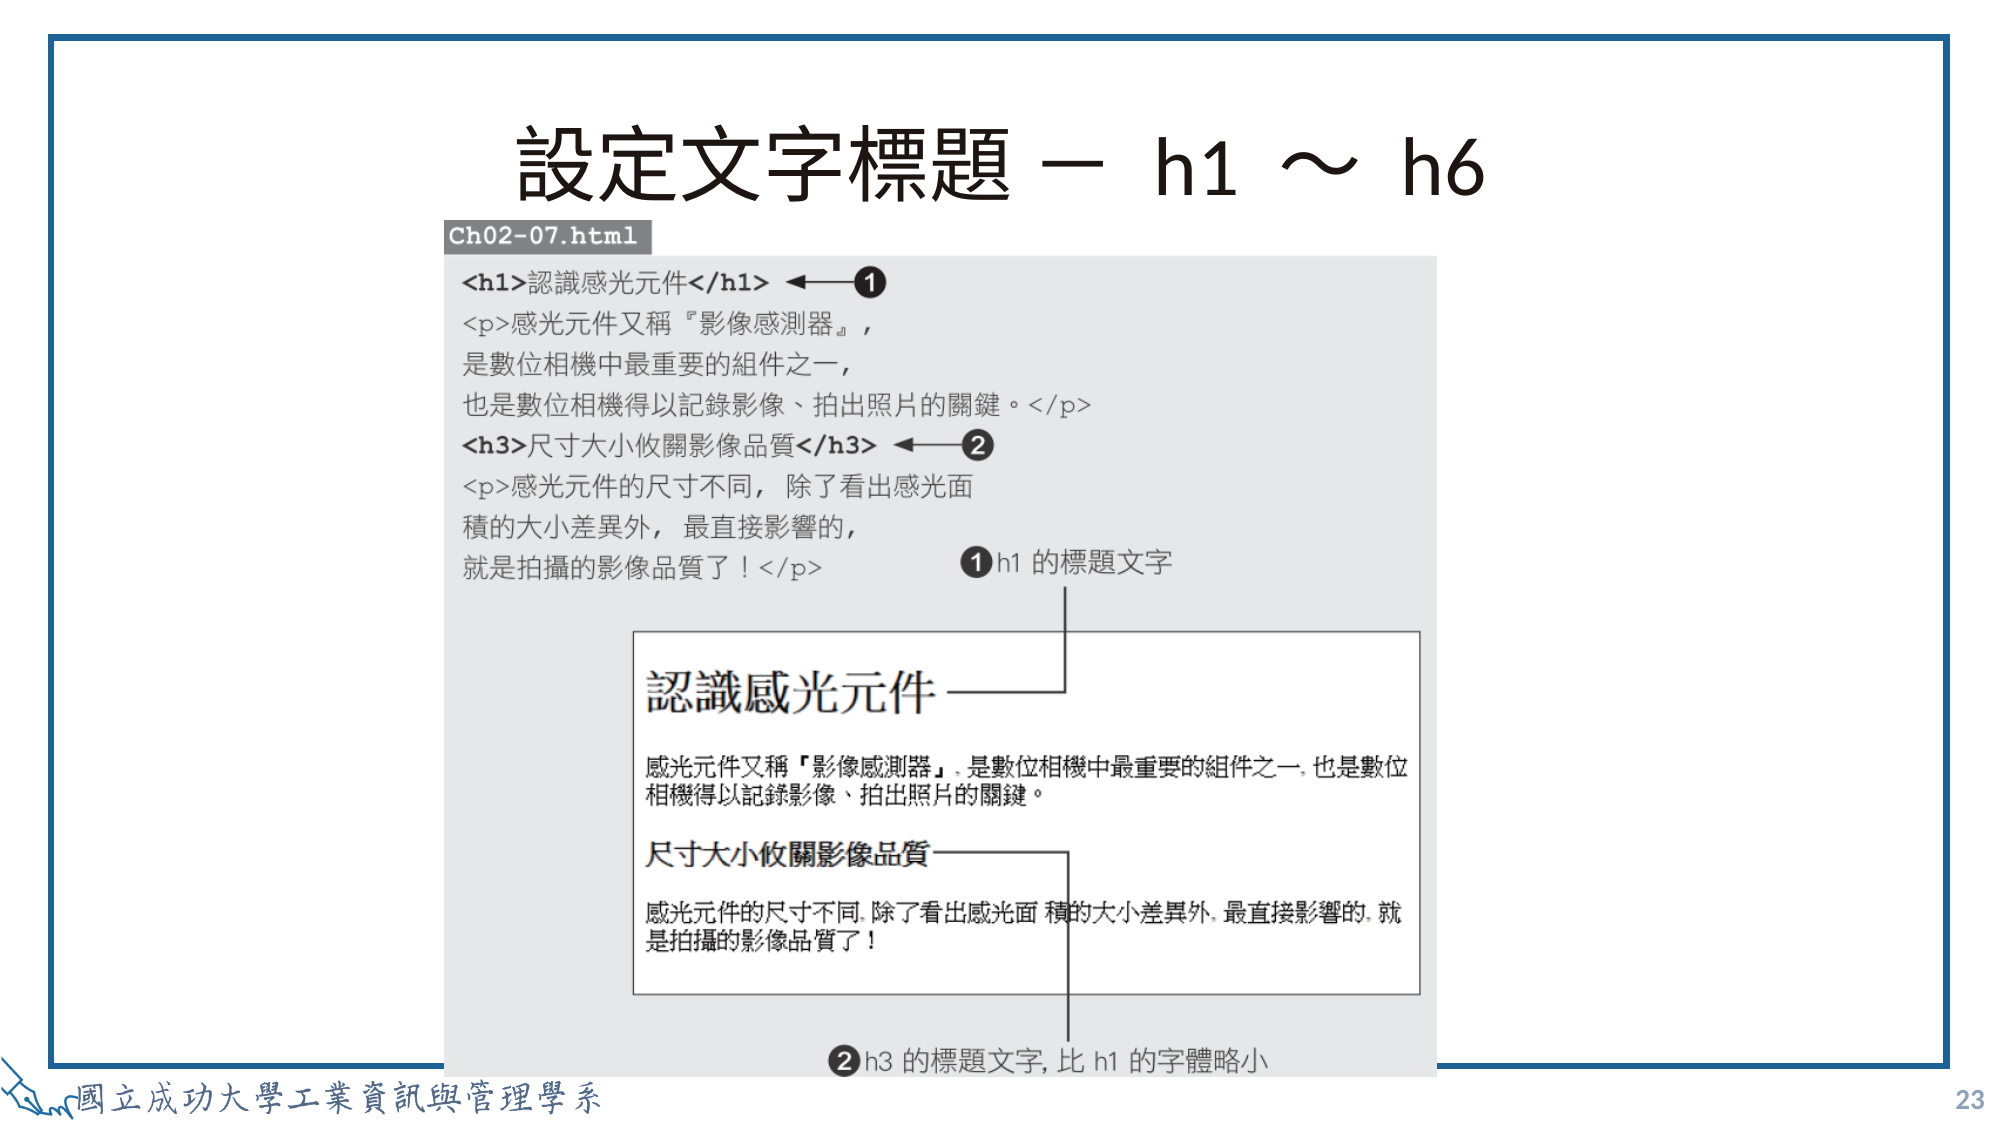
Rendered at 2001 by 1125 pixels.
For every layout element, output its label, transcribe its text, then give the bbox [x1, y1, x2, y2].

picture [444, 220, 1437, 1077]
slide_number 23 [1550, 1067, 2000, 1125]
picture [0, 1049, 80, 1125]
title 設定文字標題 － h1 ～ h6 [137, 59, 1863, 278]
